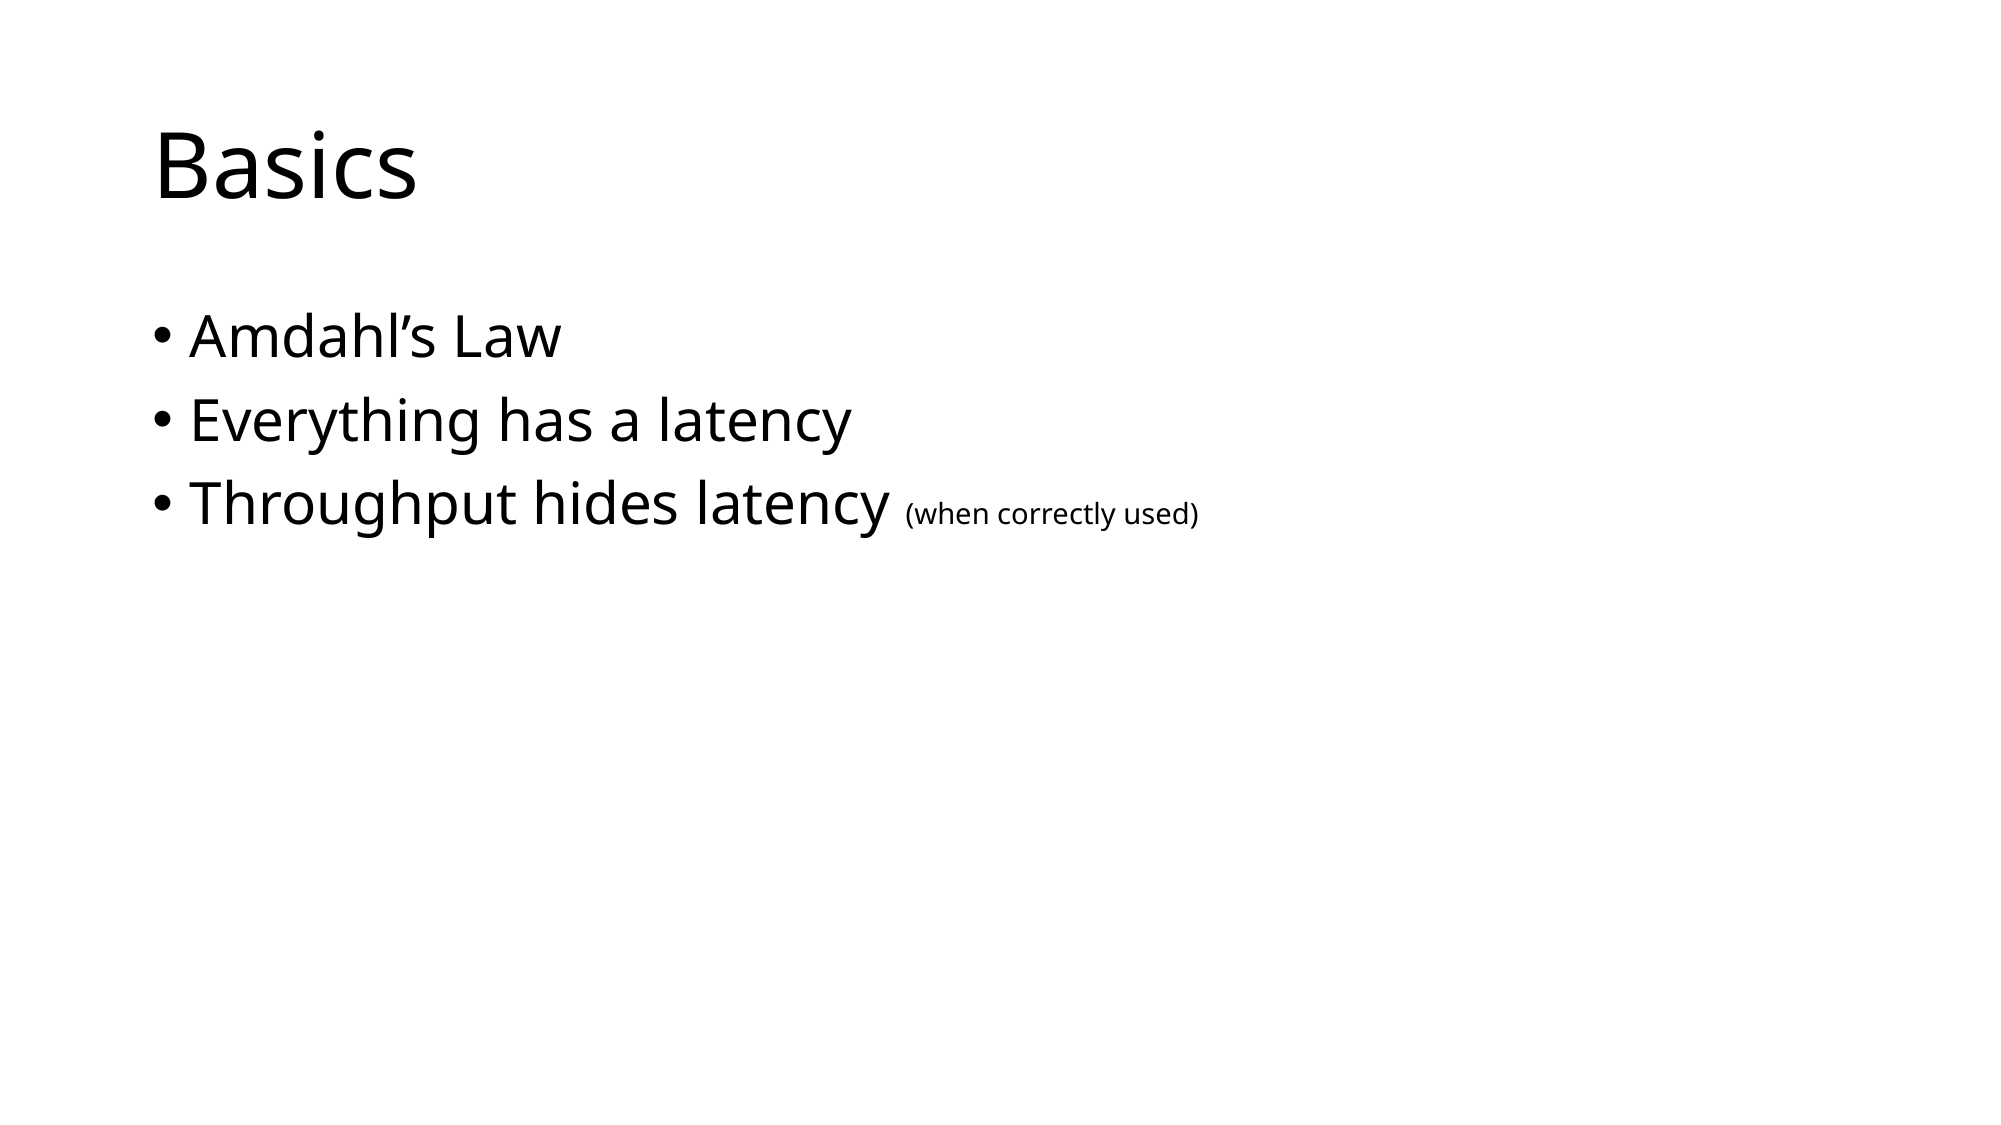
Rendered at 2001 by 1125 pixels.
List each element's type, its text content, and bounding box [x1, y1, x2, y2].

list Amdahl’s Law Everything has a latency Throughput hides latency (when correctly used) [137, 299, 1863, 1014]
title Basics [137, 59, 1863, 278]
